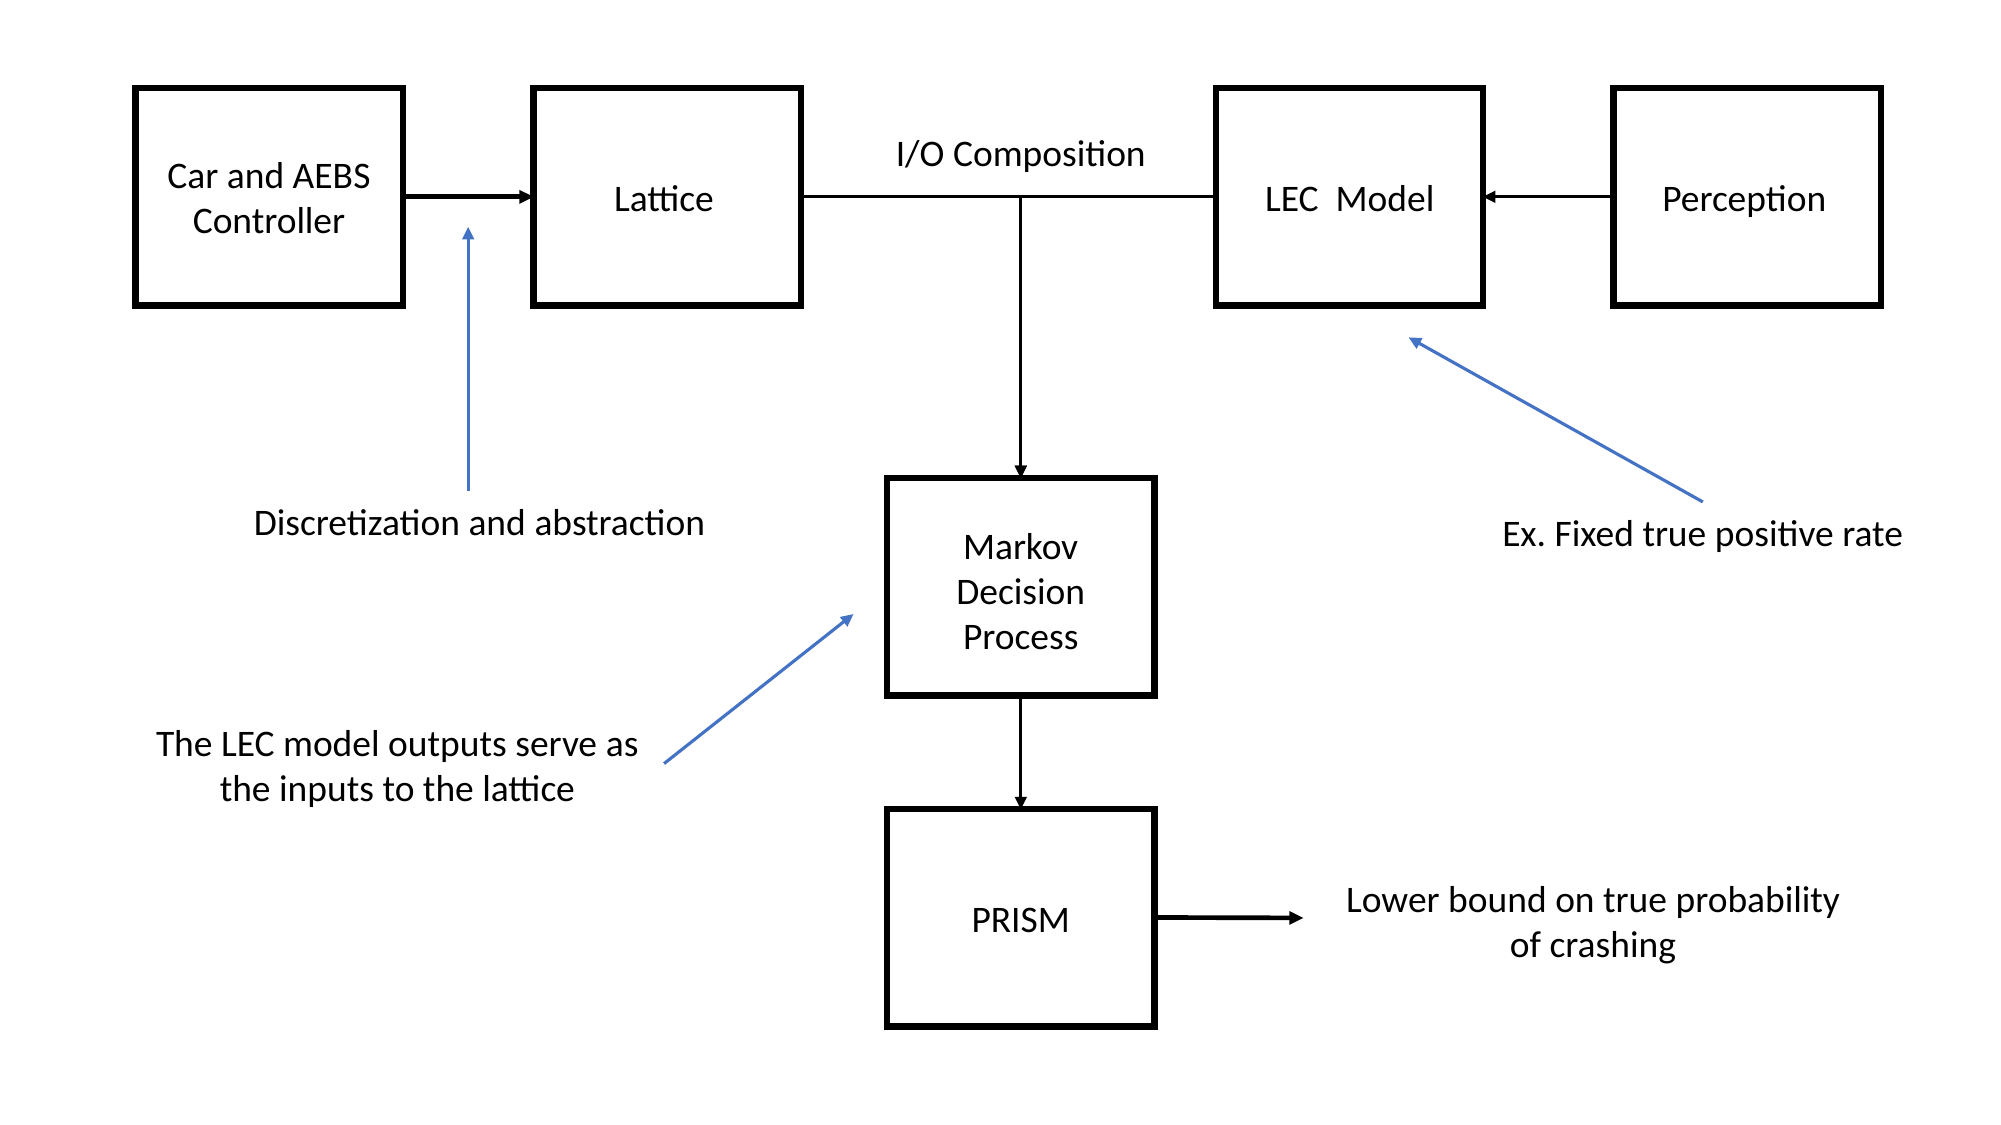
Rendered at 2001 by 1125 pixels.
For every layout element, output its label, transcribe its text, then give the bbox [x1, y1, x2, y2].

text_box Discretization and abstraction [213, 490, 747, 551]
text_box Car and AEBS Controller [135, 143, 403, 249]
text_box Markov Decision Process [887, 514, 1155, 665]
text_box [1215, 87, 1484, 166]
text_box LEC Model [1216, 166, 1484, 227]
text_box Perception [1610, 166, 1878, 227]
text_box Lower bound on true probability of crashing [1326, 867, 1860, 973]
text_box PRISM [887, 887, 1155, 948]
text_box [134, 87, 404, 307]
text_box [1408, 337, 1703, 502]
text_box The LEC model outputs serve as the inputs to the lattice [131, 711, 665, 816]
text_box [1216, 227, 1484, 307]
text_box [1021, 196, 1216, 479]
text_box Lattice [530, 166, 798, 227]
text_box [886, 808, 1156, 1028]
text_box [886, 479, 1156, 696]
text_box [1613, 87, 1882, 307]
text_box I/O Composition [754, 121, 1288, 181]
text_box Ex. Fixed true positive rate [1436, 501, 1970, 562]
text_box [800, 196, 1021, 479]
text_box [532, 181, 802, 307]
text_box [664, 614, 854, 765]
text_box [532, 87, 802, 166]
